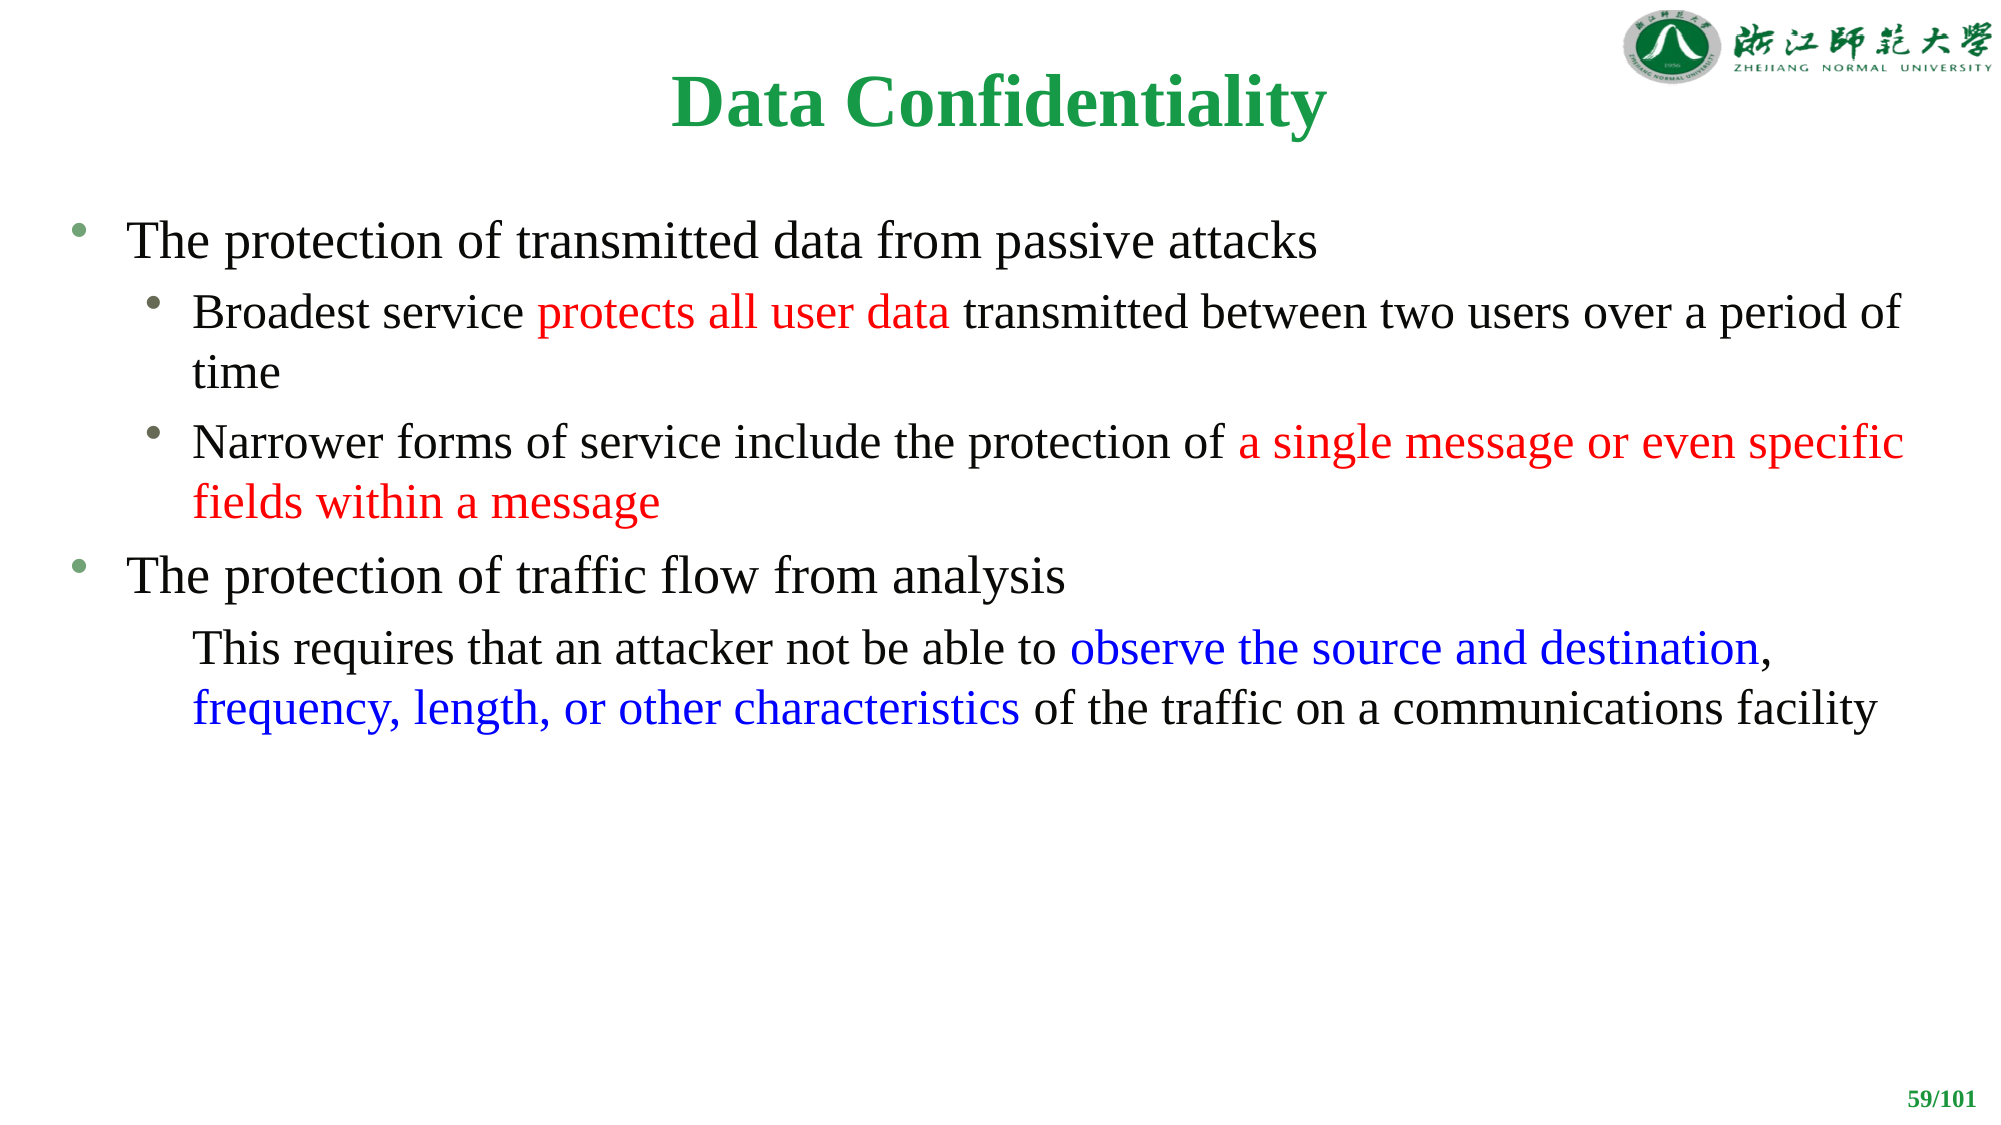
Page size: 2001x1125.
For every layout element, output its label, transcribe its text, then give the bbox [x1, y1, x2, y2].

picture [1621, 10, 1992, 54]
list The protection of transmitted data from passive attacks Broadest service protects all user data transmitted between two users over a period of time Narrower forms of service include the protection of a single message or even specific fields within a message The protection of traffic flow from analysis This requires that an attacker not be able to observe the source and destination, frequency, length, or other characteristics of the traffic on a communications facility [55, 196, 1930, 1035]
title Data Confidentiality [0, 54, 2000, 149]
